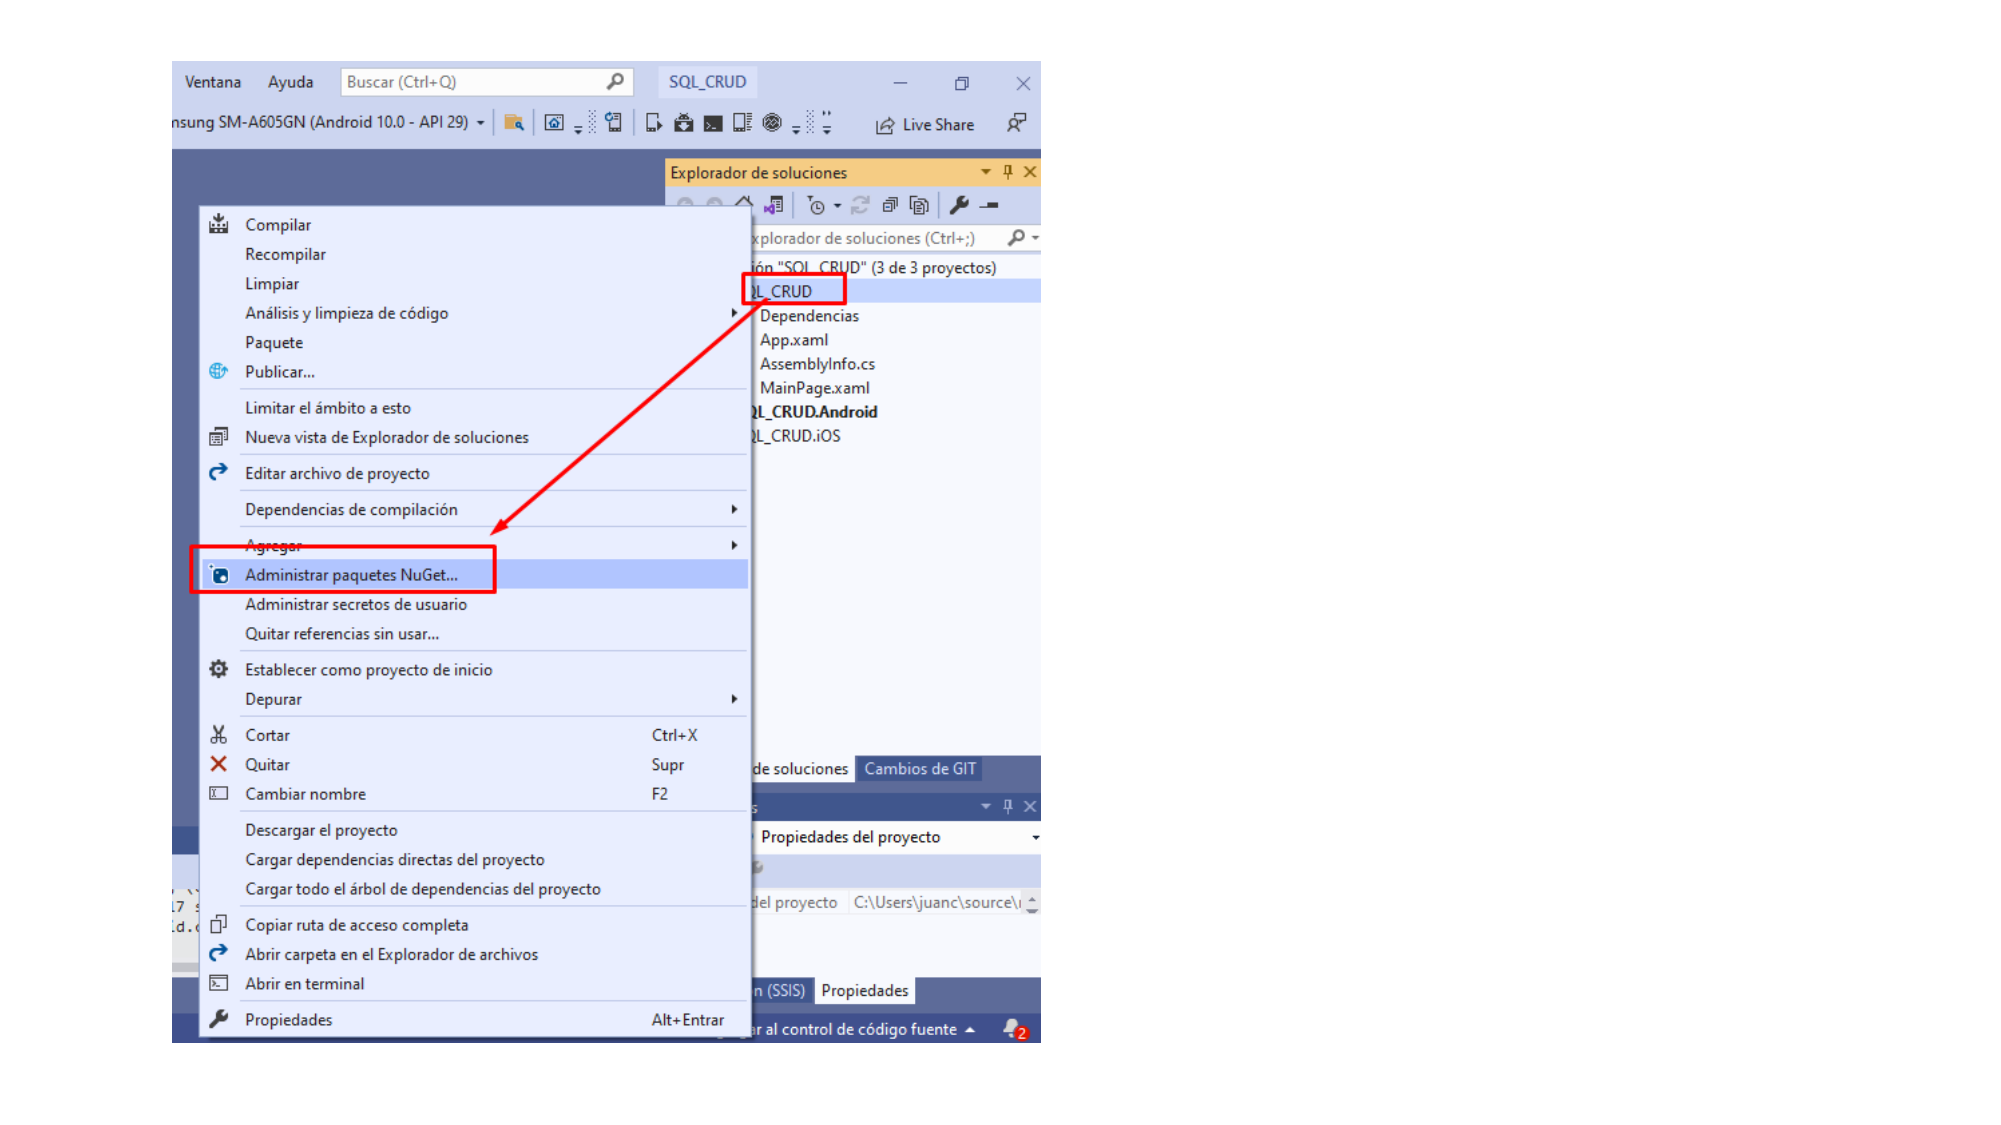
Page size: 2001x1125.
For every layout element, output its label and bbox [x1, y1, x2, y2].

picture [172, 61, 1041, 1043]
